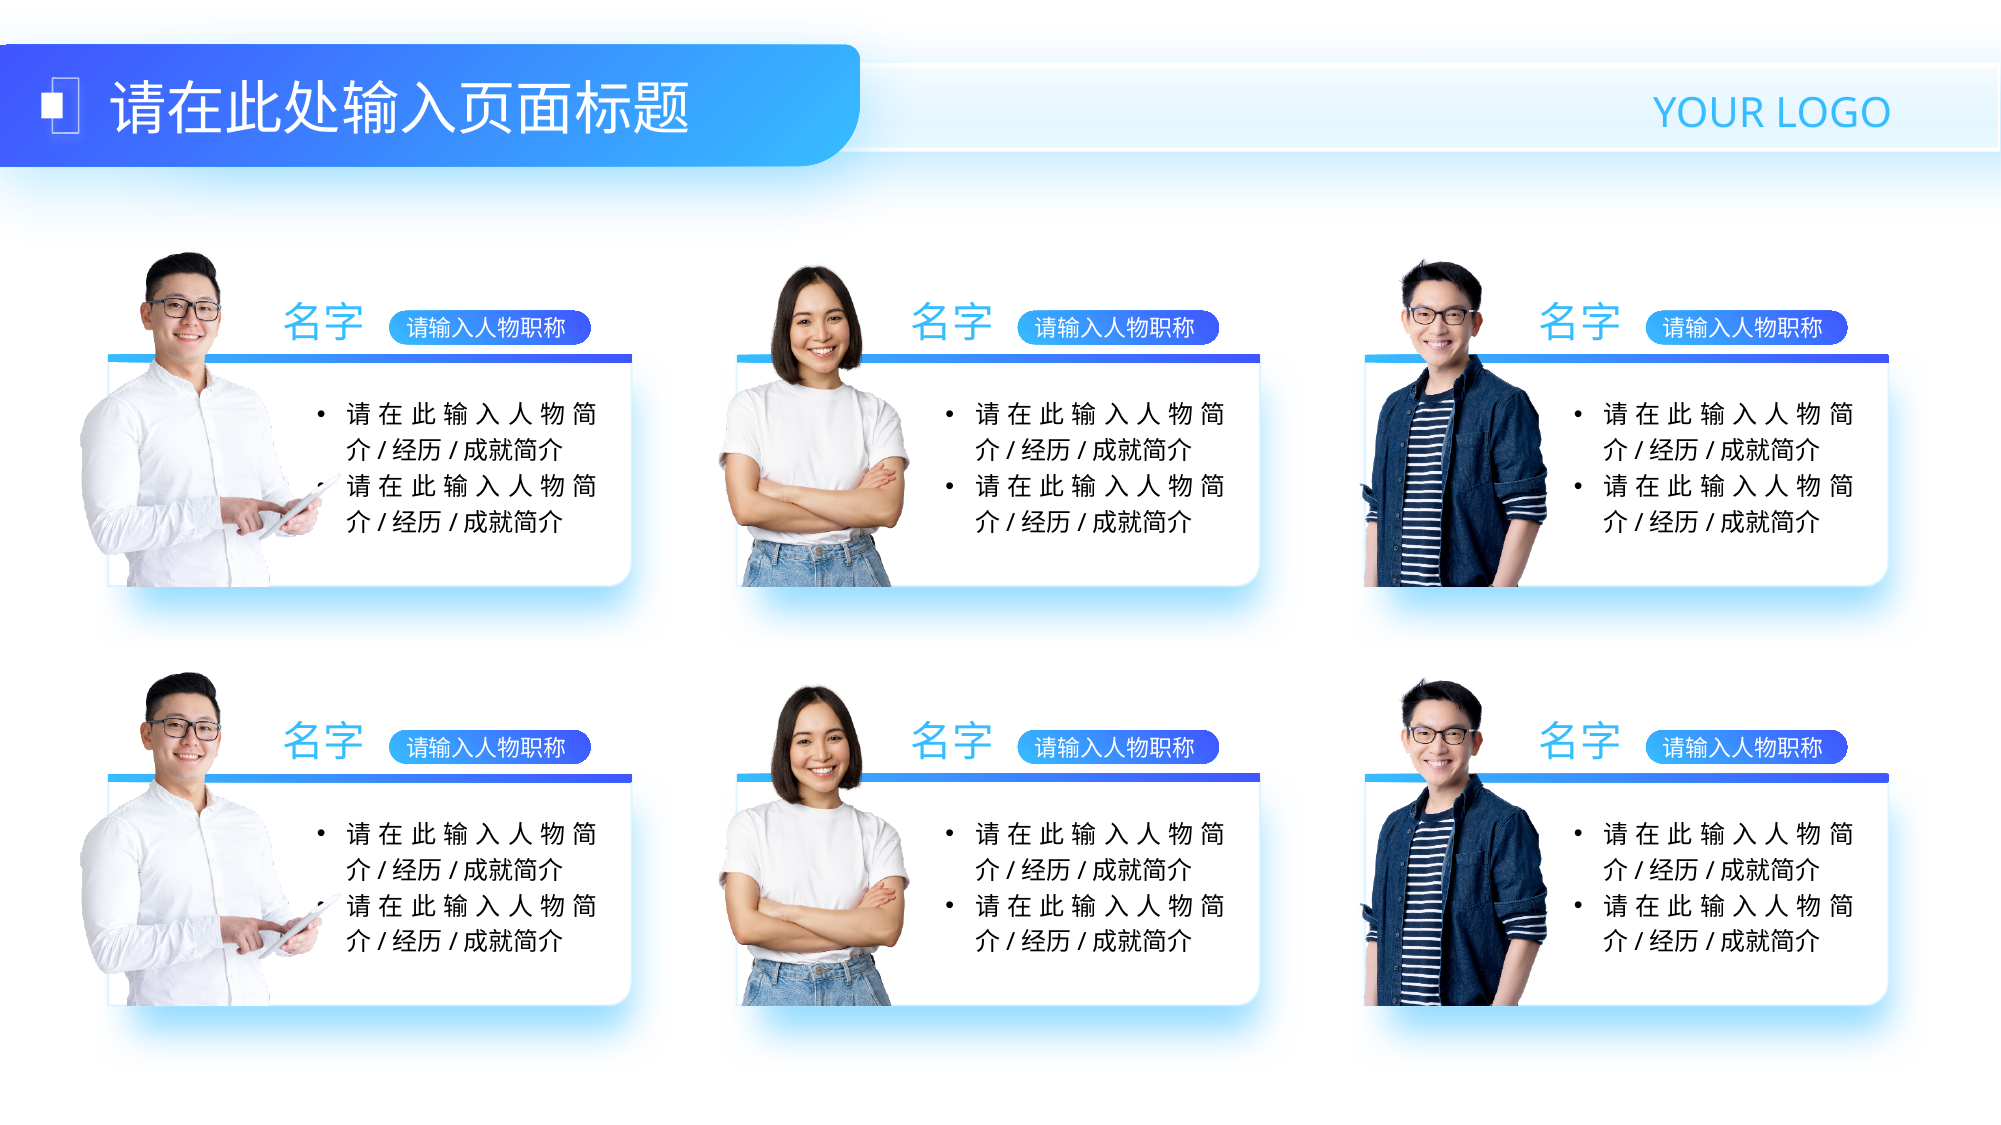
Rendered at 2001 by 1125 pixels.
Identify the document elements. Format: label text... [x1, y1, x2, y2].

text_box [696, 664, 1260, 1006]
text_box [1291, 226, 1889, 587]
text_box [696, 244, 1260, 587]
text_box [61, 244, 632, 587]
title 请在此处输入页面标题 [93, 63, 1616, 158]
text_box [61, 664, 632, 1006]
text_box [1291, 645, 1889, 1006]
